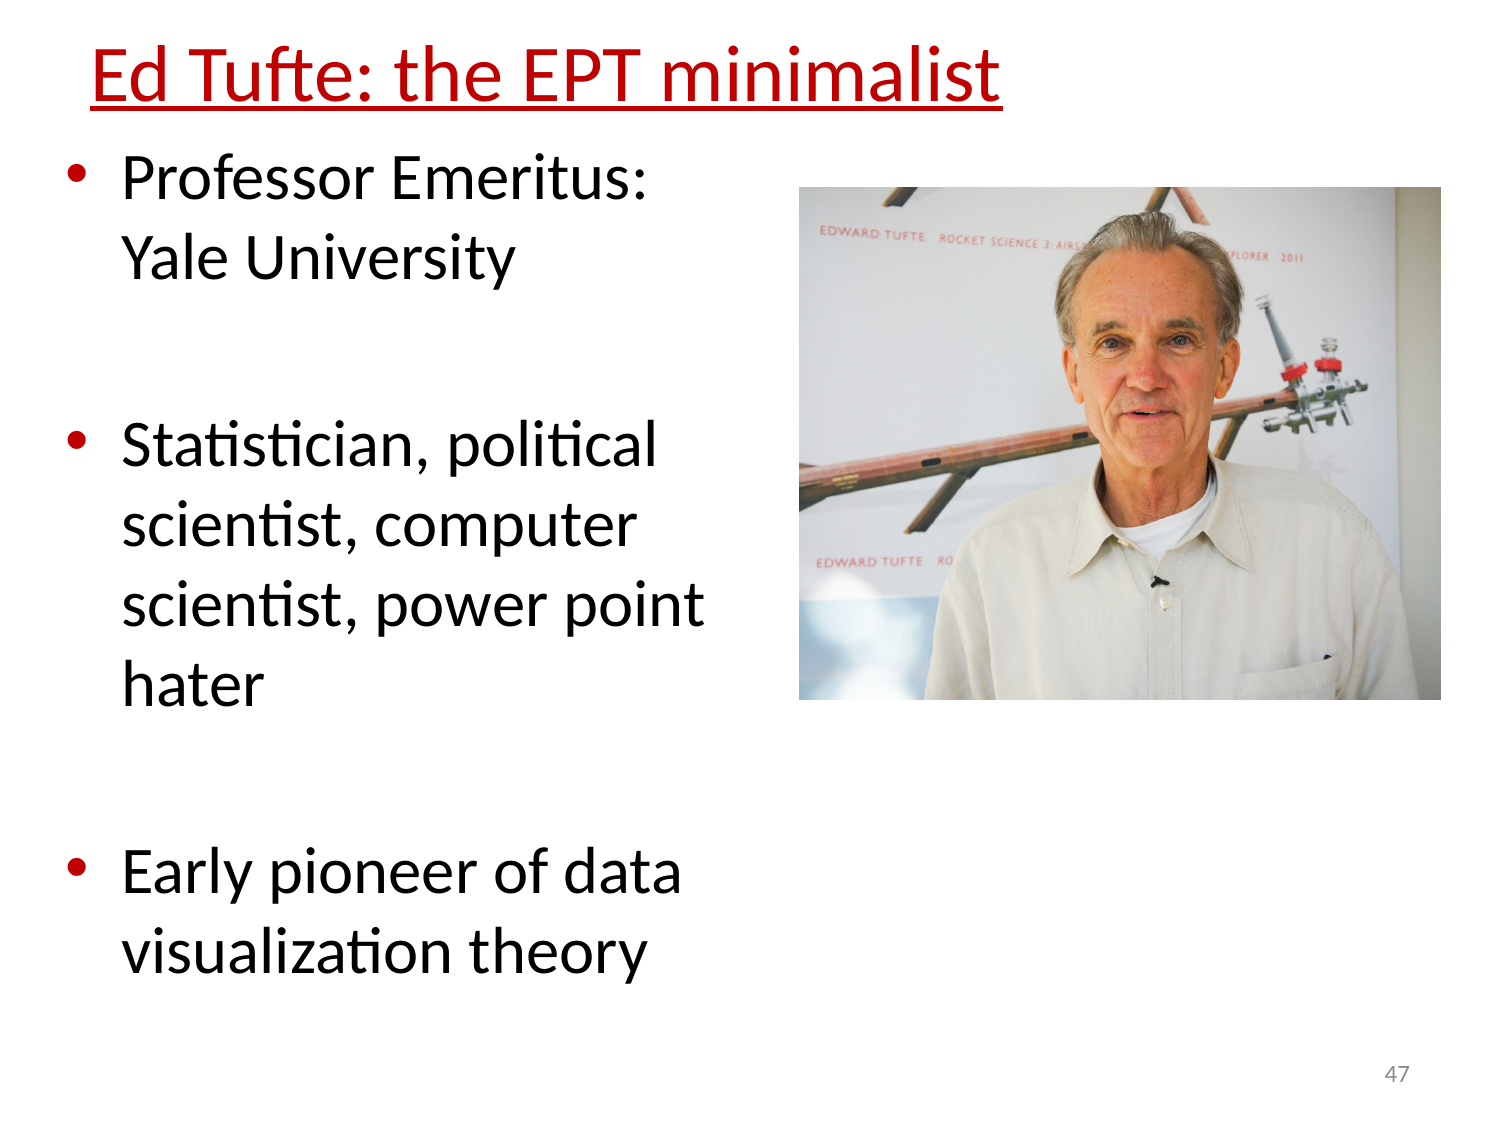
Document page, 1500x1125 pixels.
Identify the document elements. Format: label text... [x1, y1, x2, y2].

title Ed Tufte: the EPT minimalist [75, 12, 1425, 125]
slide_number 47 [1074, 1042, 1425, 1103]
list Professor Emeritus: Yale University Statistician, political scientist, computer scientist, power point hater Early pioneer of data visualization theory [50, 125, 775, 1103]
picture [799, 187, 1441, 701]
